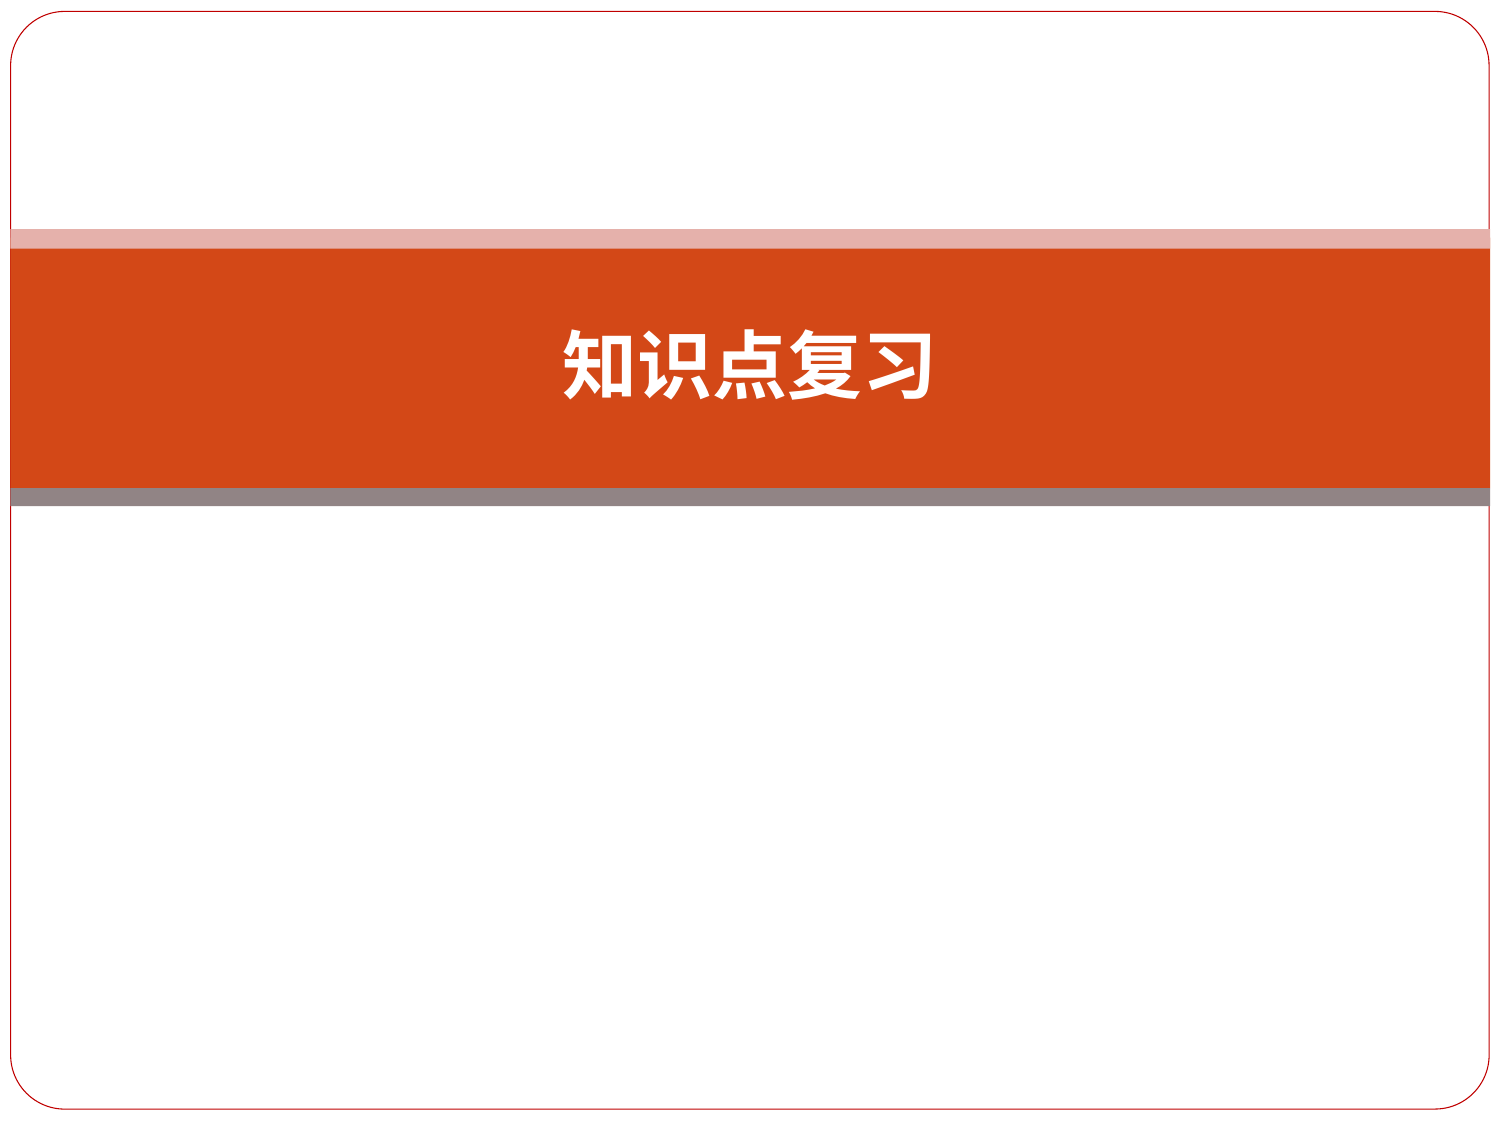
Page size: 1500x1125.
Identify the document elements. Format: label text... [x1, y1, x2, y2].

text_box 知识点复习 [75, 246, 1425, 488]
